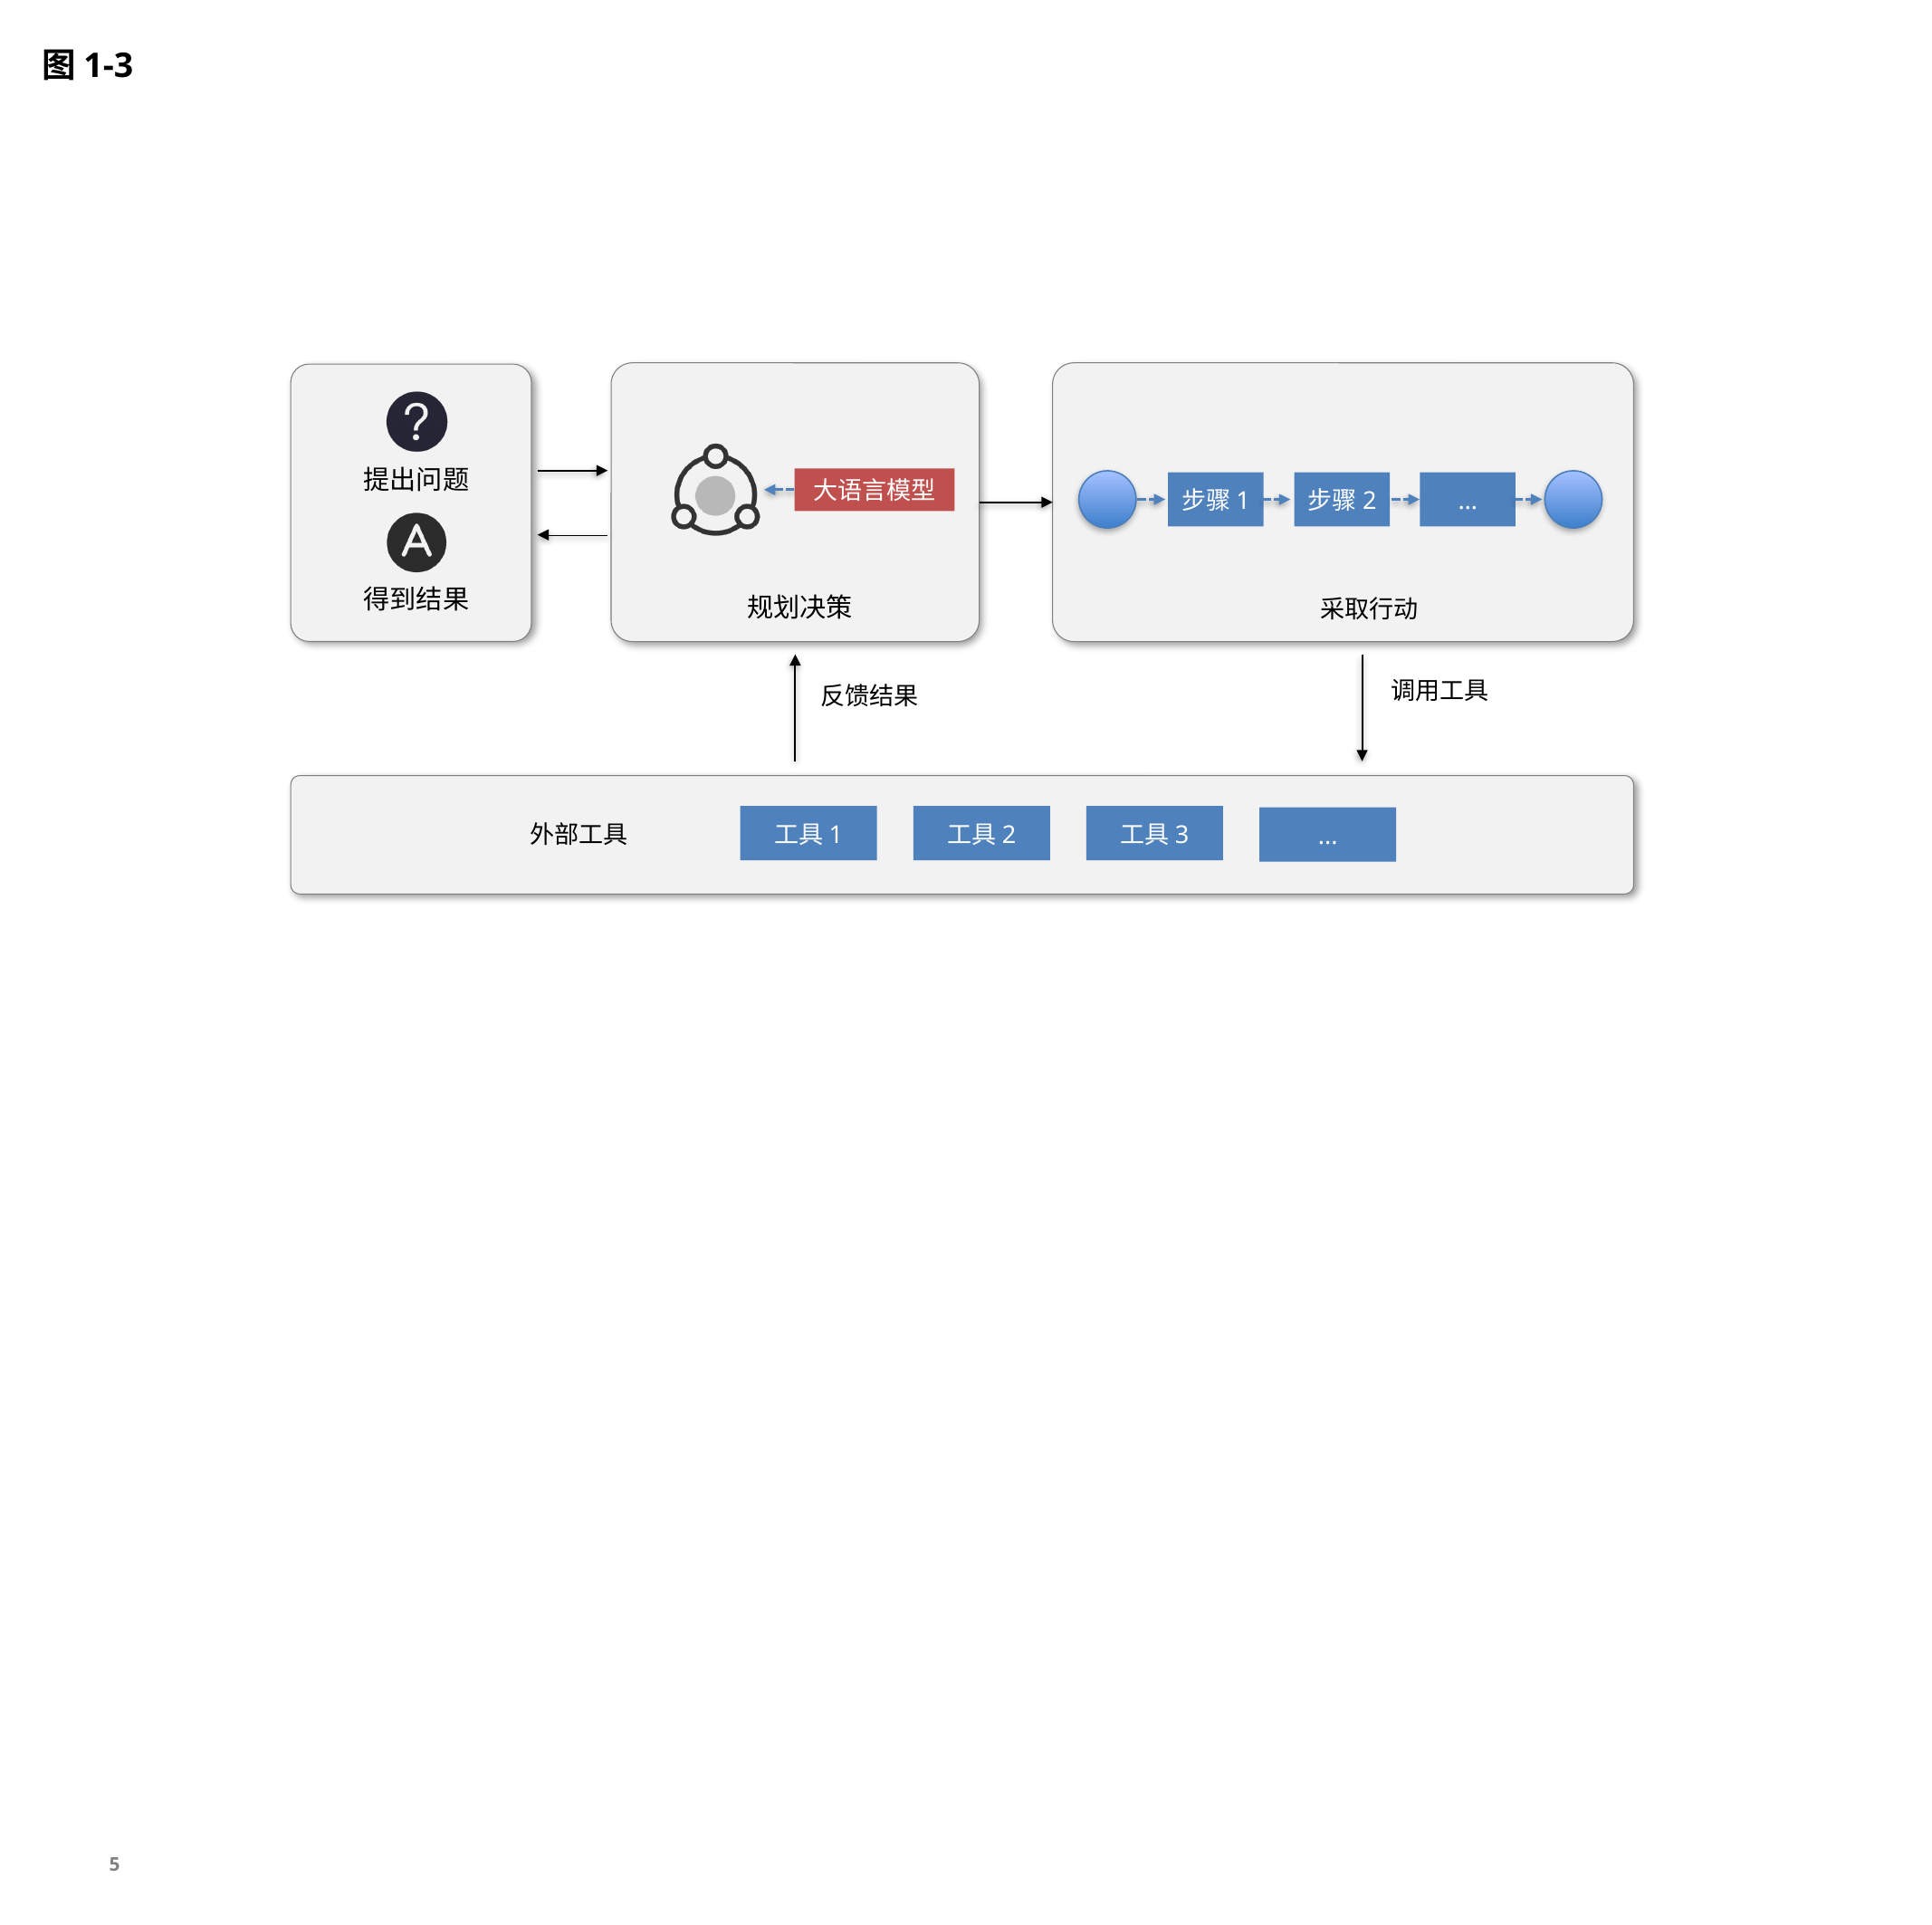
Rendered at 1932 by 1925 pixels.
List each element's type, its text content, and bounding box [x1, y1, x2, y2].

text_box 图1-3 [24, 21, 1763, 107]
text_box [290, 774, 1635, 895]
text_box 调用工具 [1368, 668, 1524, 713]
picture [665, 440, 765, 540]
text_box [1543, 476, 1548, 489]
text_box 大语言模型 [794, 468, 955, 512]
picture [376, 501, 457, 583]
text_box [1051, 361, 1635, 643]
text_box 计算减少的动物数量……10只金丝猴减0只，一共减少8只动物。 [1076, 487, 1604, 534]
text_box 采取行动 [1286, 586, 1452, 632]
text_box 工具3 [1086, 806, 1223, 861]
text_box [290, 363, 532, 643]
text_box 外部工具 [495, 814, 662, 853]
text_box [1077, 470, 1133, 529]
picture [381, 386, 452, 456]
text_box 工具2 [913, 806, 1050, 861]
text_box ... [1259, 807, 1397, 862]
text_box [1545, 470, 1603, 529]
text_box [610, 361, 980, 643]
text_box 规划决策 [698, 583, 902, 628]
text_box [1137, 472, 1543, 527]
text_box 得到结果 [348, 575, 485, 620]
text_box 工具1 [740, 806, 877, 861]
text_box 提出问题 [348, 455, 485, 501]
text_box 反馈结果 [801, 674, 953, 719]
